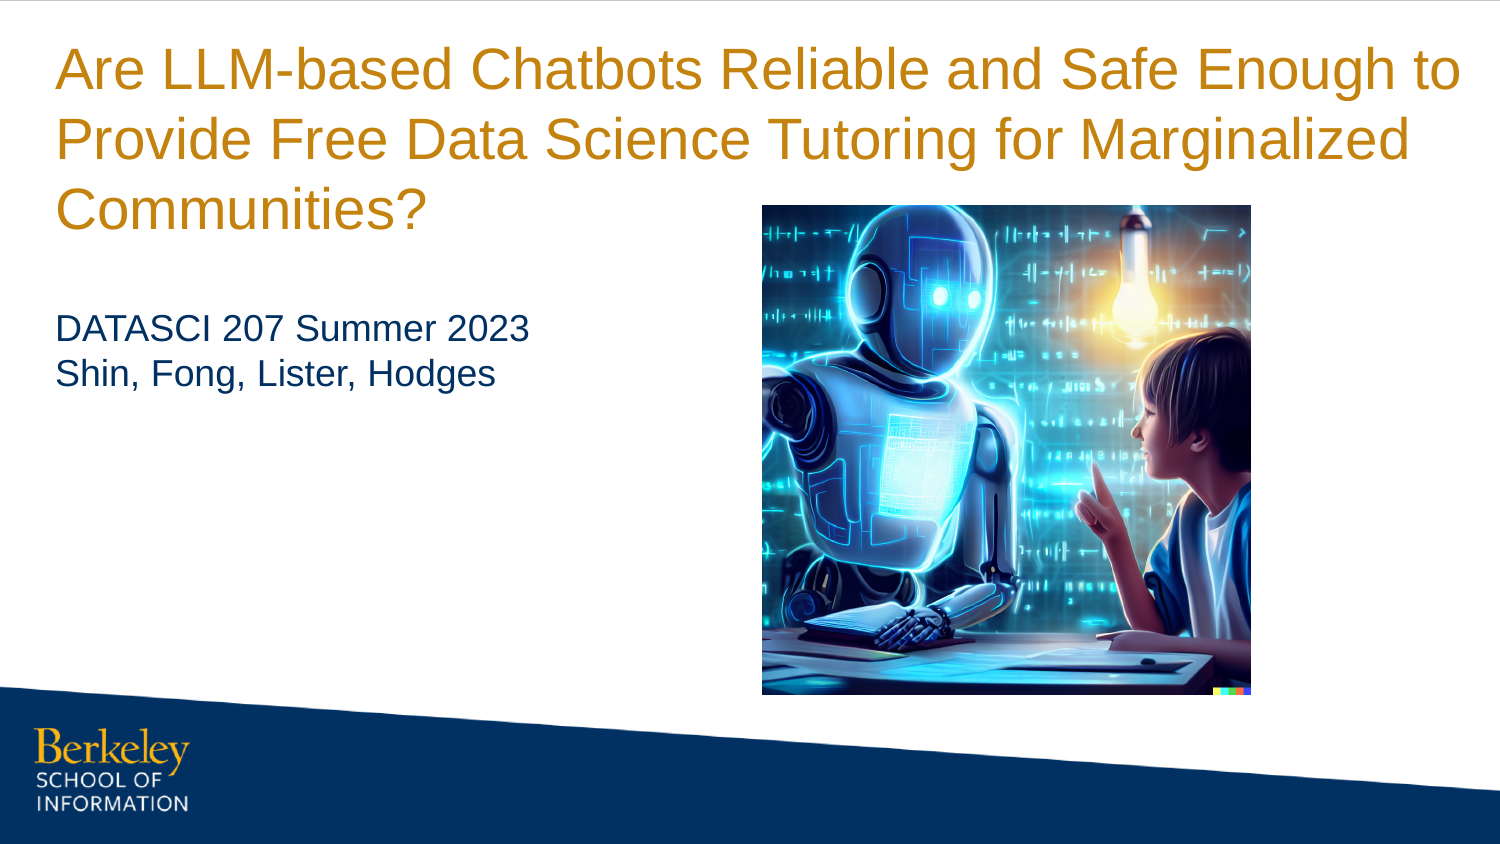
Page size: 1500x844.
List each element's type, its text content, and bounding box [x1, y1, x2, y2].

picture [0, 0, 1500, 844]
text_box Are LLM-based Chatbots Reliable and Safe Enough to Provide Free Data Science Tutoring for Marginalized Communities? [43, 25, 1481, 247]
text_box DATASCI 207 Summer 2023 Shin, Fong, Lister, Hodges [43, 298, 757, 470]
